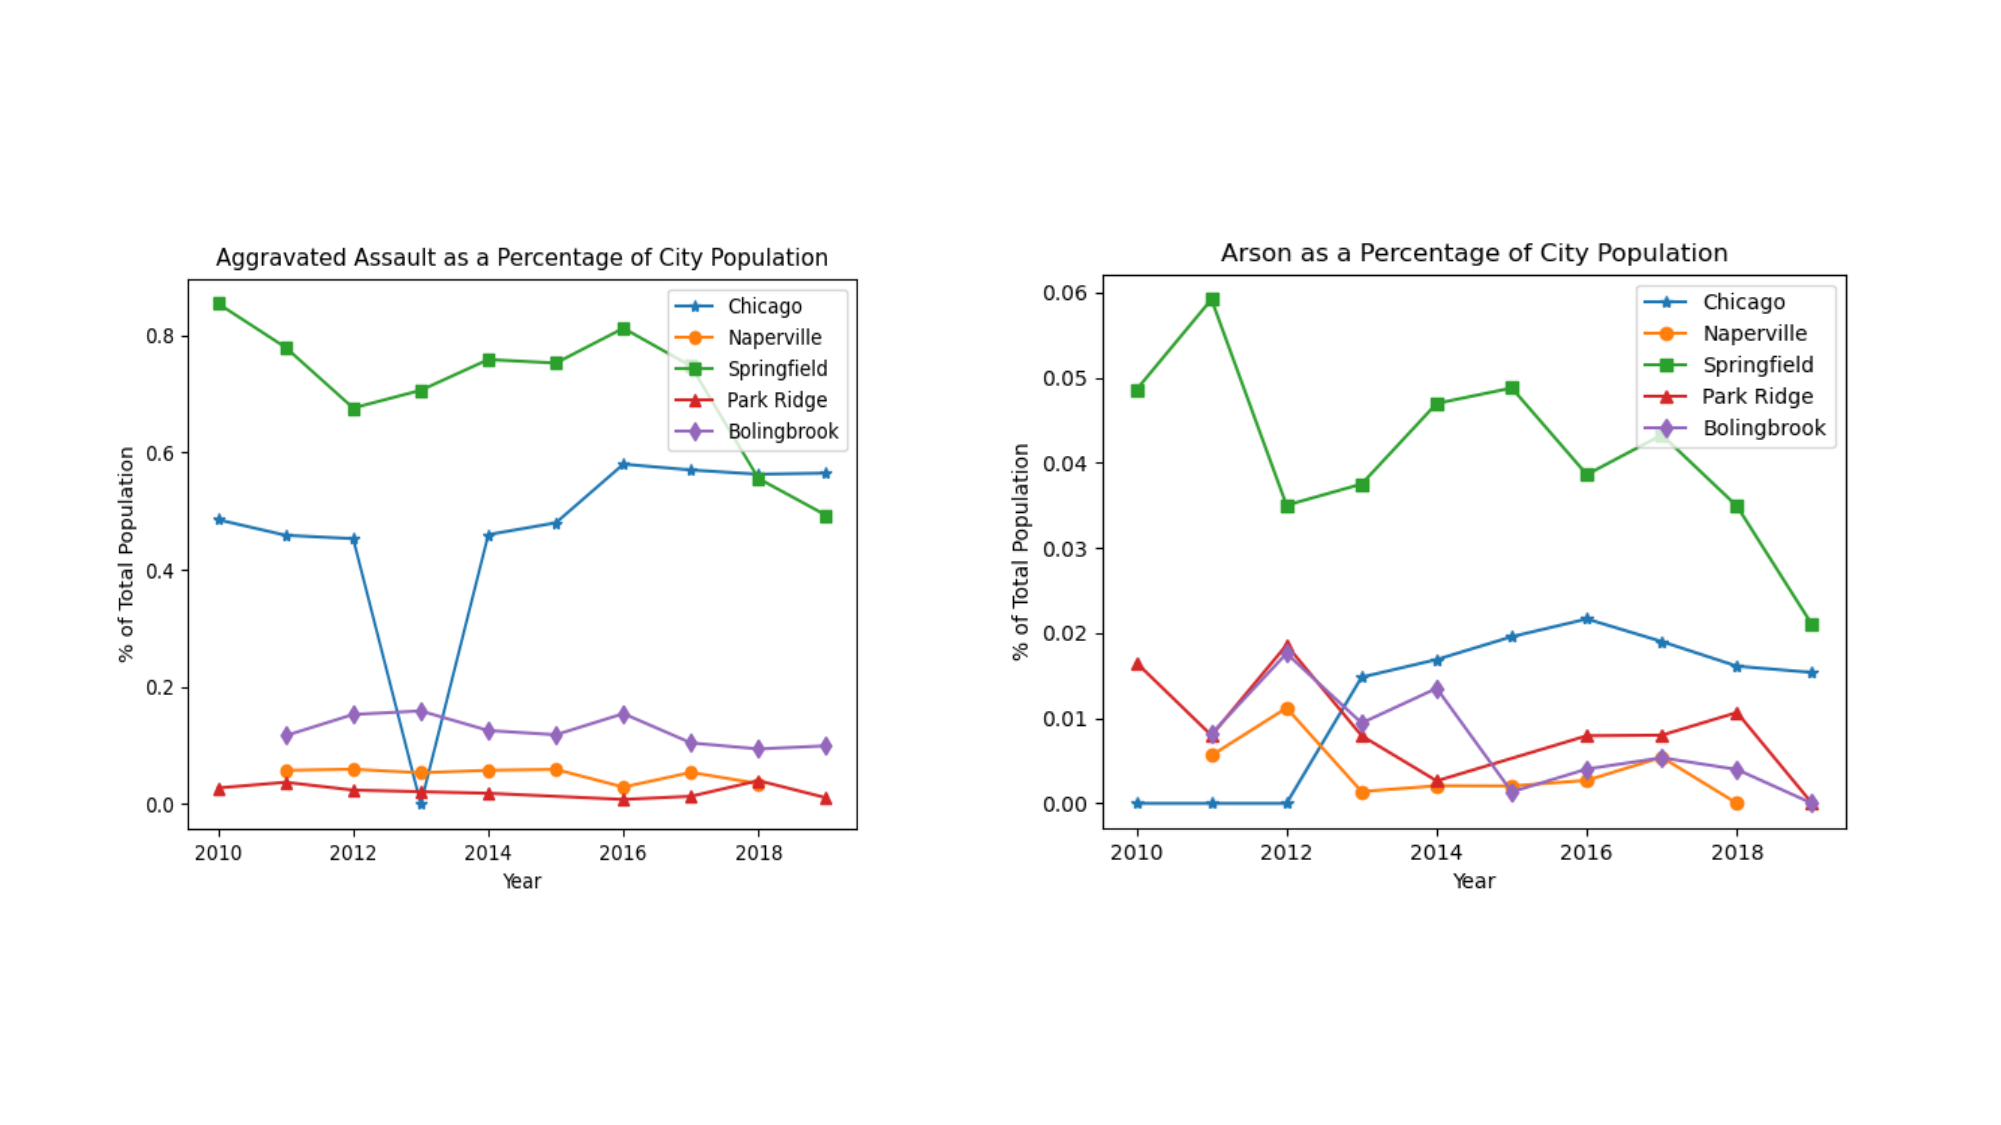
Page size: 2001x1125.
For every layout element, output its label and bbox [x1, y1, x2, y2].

list [80, 193, 943, 908]
picture [983, 188, 1942, 908]
